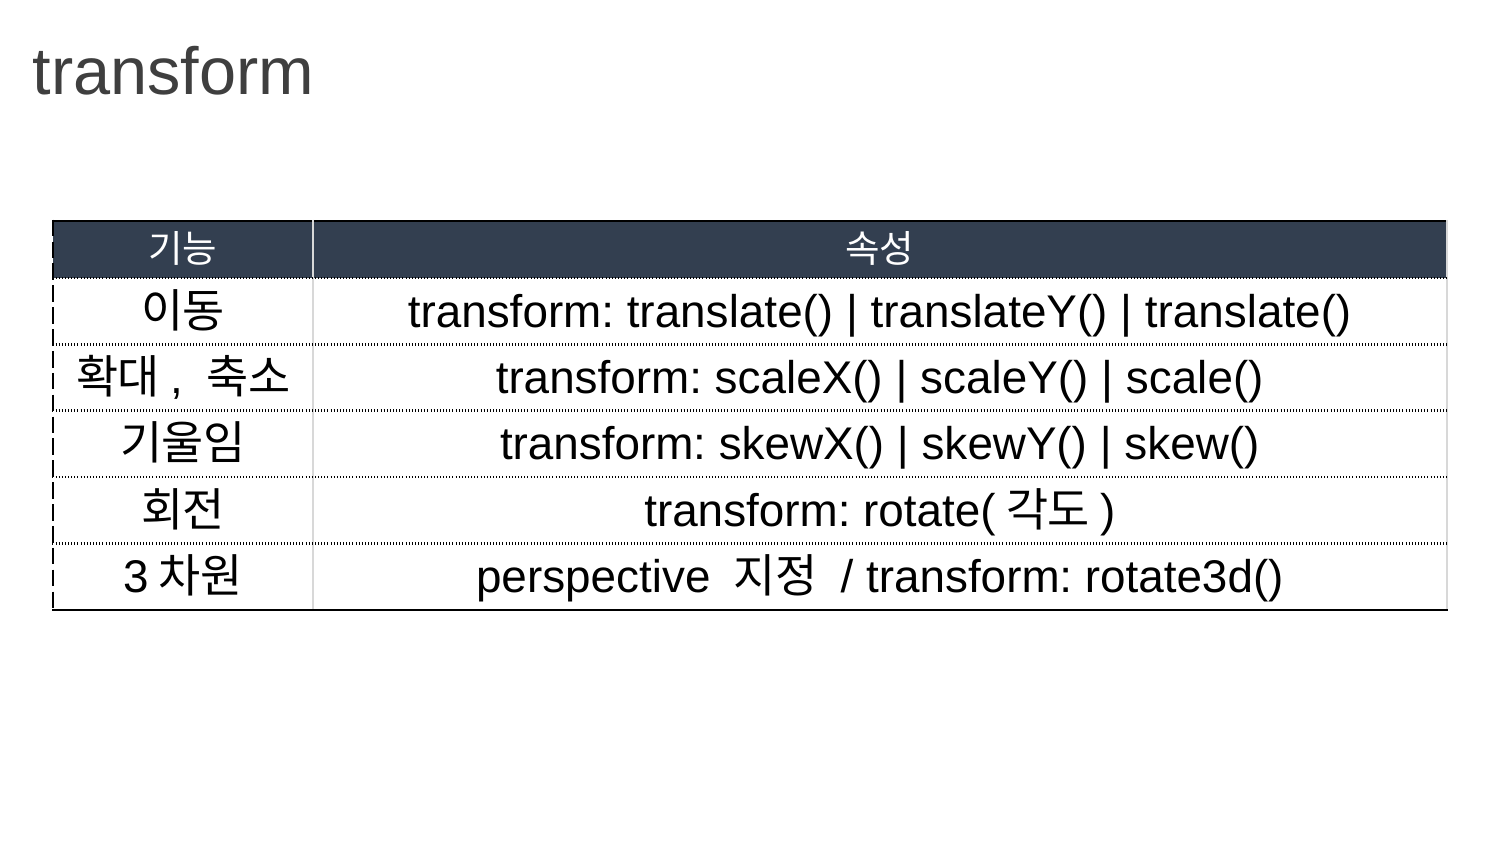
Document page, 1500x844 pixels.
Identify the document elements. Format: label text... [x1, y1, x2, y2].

table_cell perspective 지정 / transform: rotate3d() [314, 543, 1446, 609]
table_cell 3차원 [53, 543, 312, 609]
table_cell transform: scaleX() | scaleY() | scale() [314, 344, 1446, 411]
table_cell transform: translate() | translateY() | translate() [314, 278, 1446, 344]
table_header 속성 [314, 222, 1446, 278]
table_header 기능 [53, 222, 312, 278]
table_cell 이동 [53, 278, 312, 344]
table_cell 기울임 [53, 411, 312, 477]
table_cell 회전 [53, 477, 312, 543]
table_cell 확대, 축소 [53, 344, 312, 411]
table_cell transform: skewX() | skewY() | skew() [314, 411, 1446, 477]
table_cell transform: rotate(각도) [314, 477, 1446, 543]
list transform [17, 20, 1471, 115]
